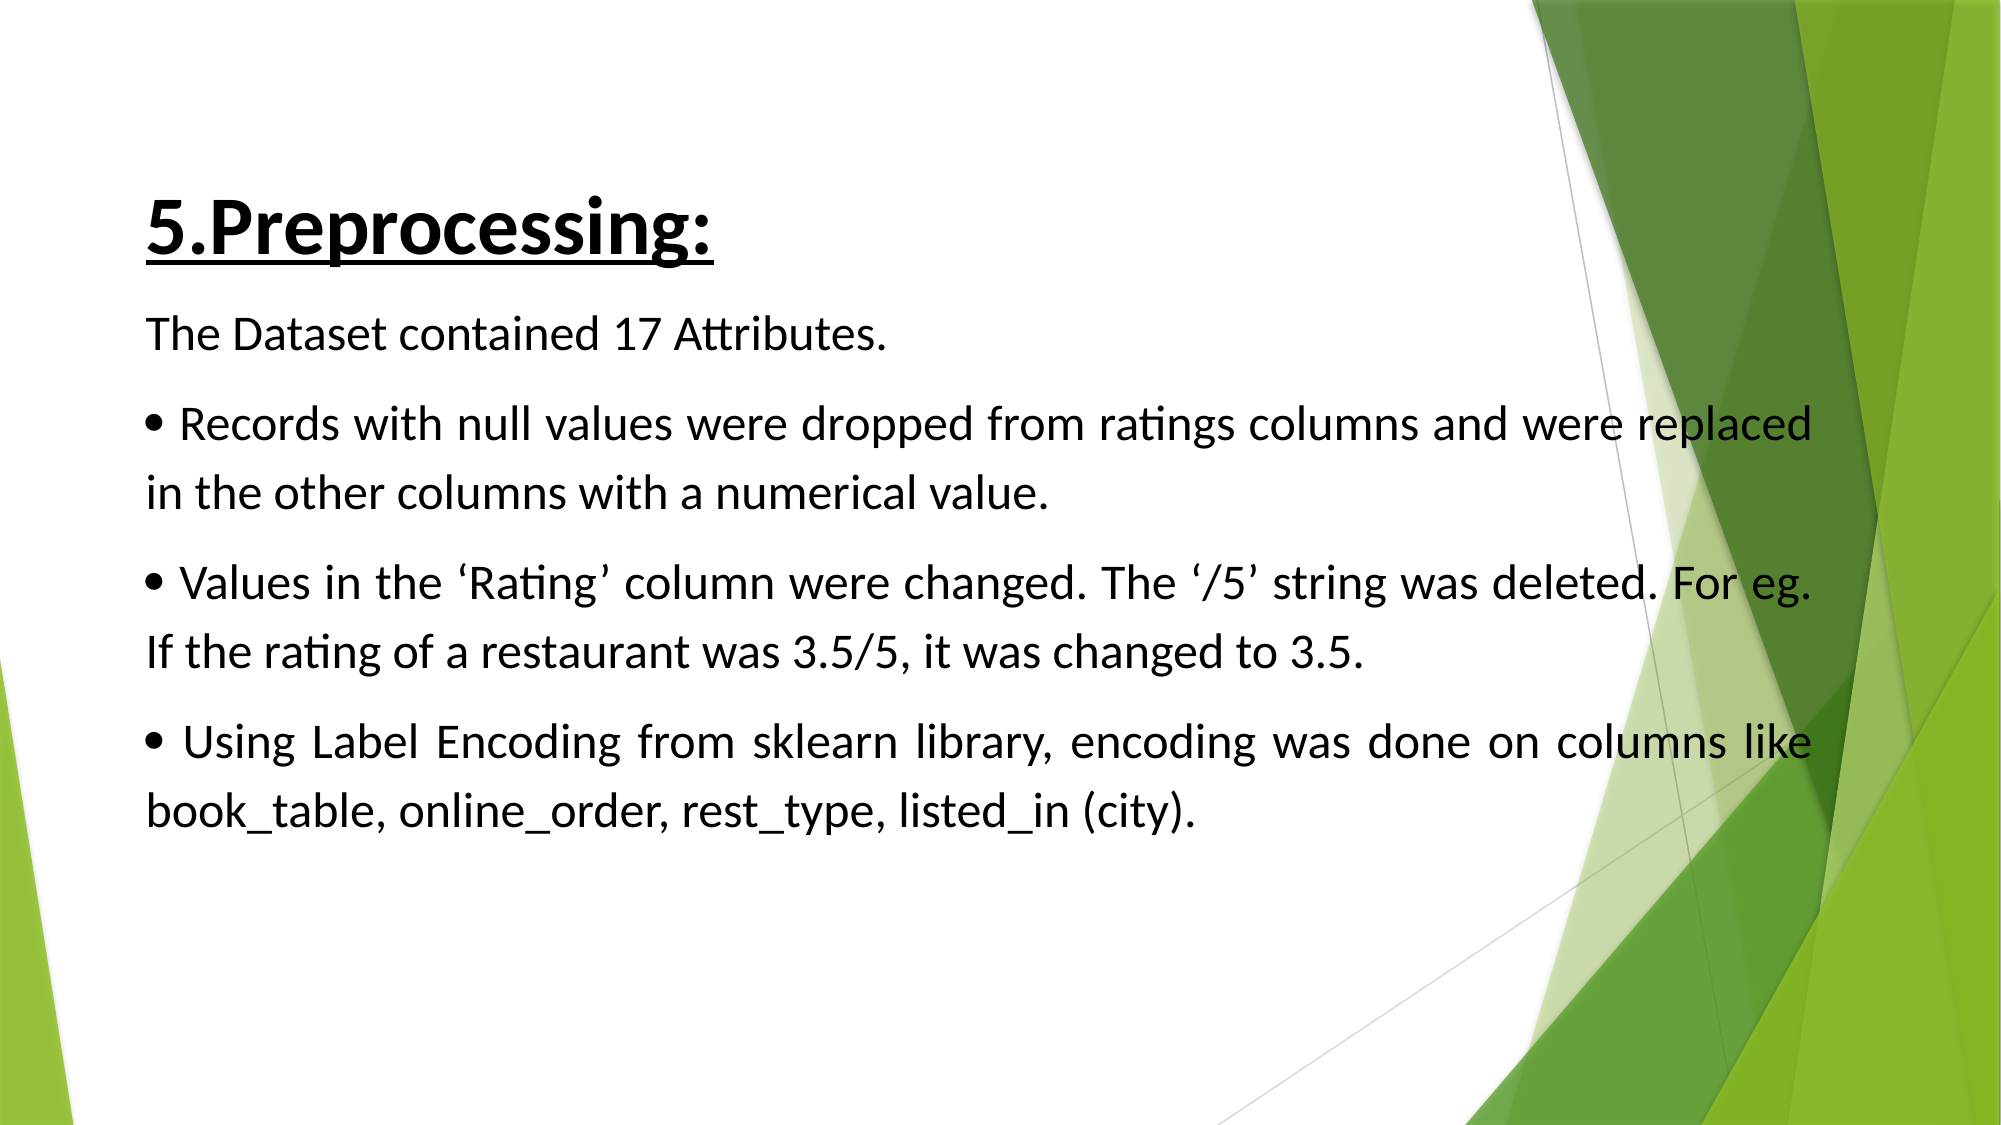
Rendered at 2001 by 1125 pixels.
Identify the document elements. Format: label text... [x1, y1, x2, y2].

text_box 5.Preprocessing: The Dataset contained 17 Attributes.  Records with null values were dropped from ratings columns and were replaced in the other columns with a numerical value.  Values in the ‘Rating’ column were changed. The ‘/5’ string was deleted. For eg. If the rating of a restaurant was 3.5/5, it was changed to 3.5.  Using Label Encoding from sklearn library, encoding was done on columns like book_table, online_order, rest_type, listed_in (city). [93, 148, 1829, 911]
